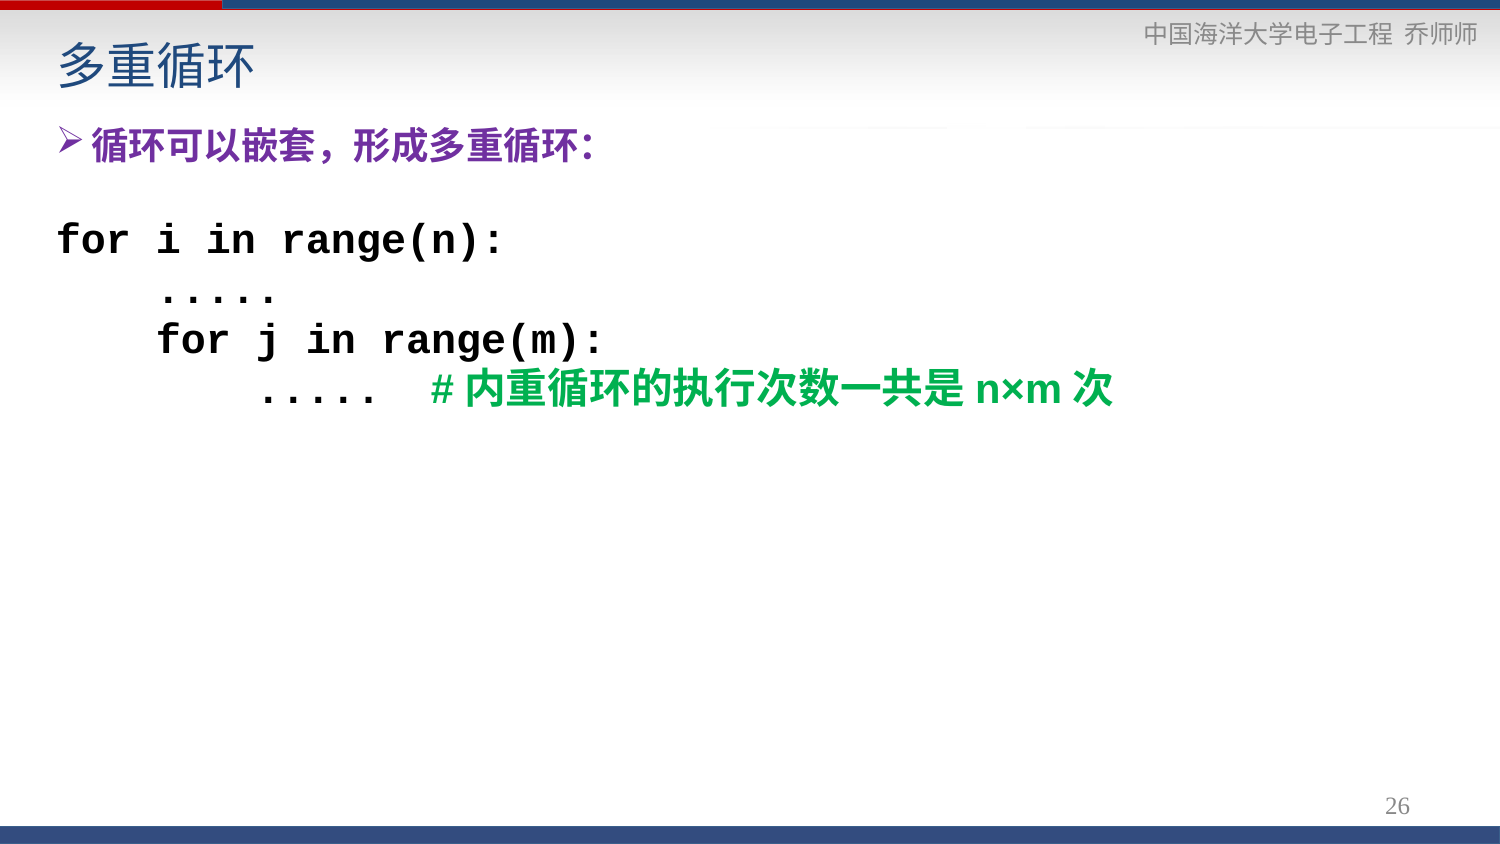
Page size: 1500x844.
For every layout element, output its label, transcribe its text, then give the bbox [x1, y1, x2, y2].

slide_number 26 [1074, 782, 1425, 828]
title 多重循环 [17, 20, 1389, 109]
text_box 循环可以嵌套，形成多重循环： for i in range(n): ..... for j in range(m): ..... #内重循环的执行次数一共是n×m次 [41, 114, 1447, 520]
picture [0, 10, 1500, 129]
